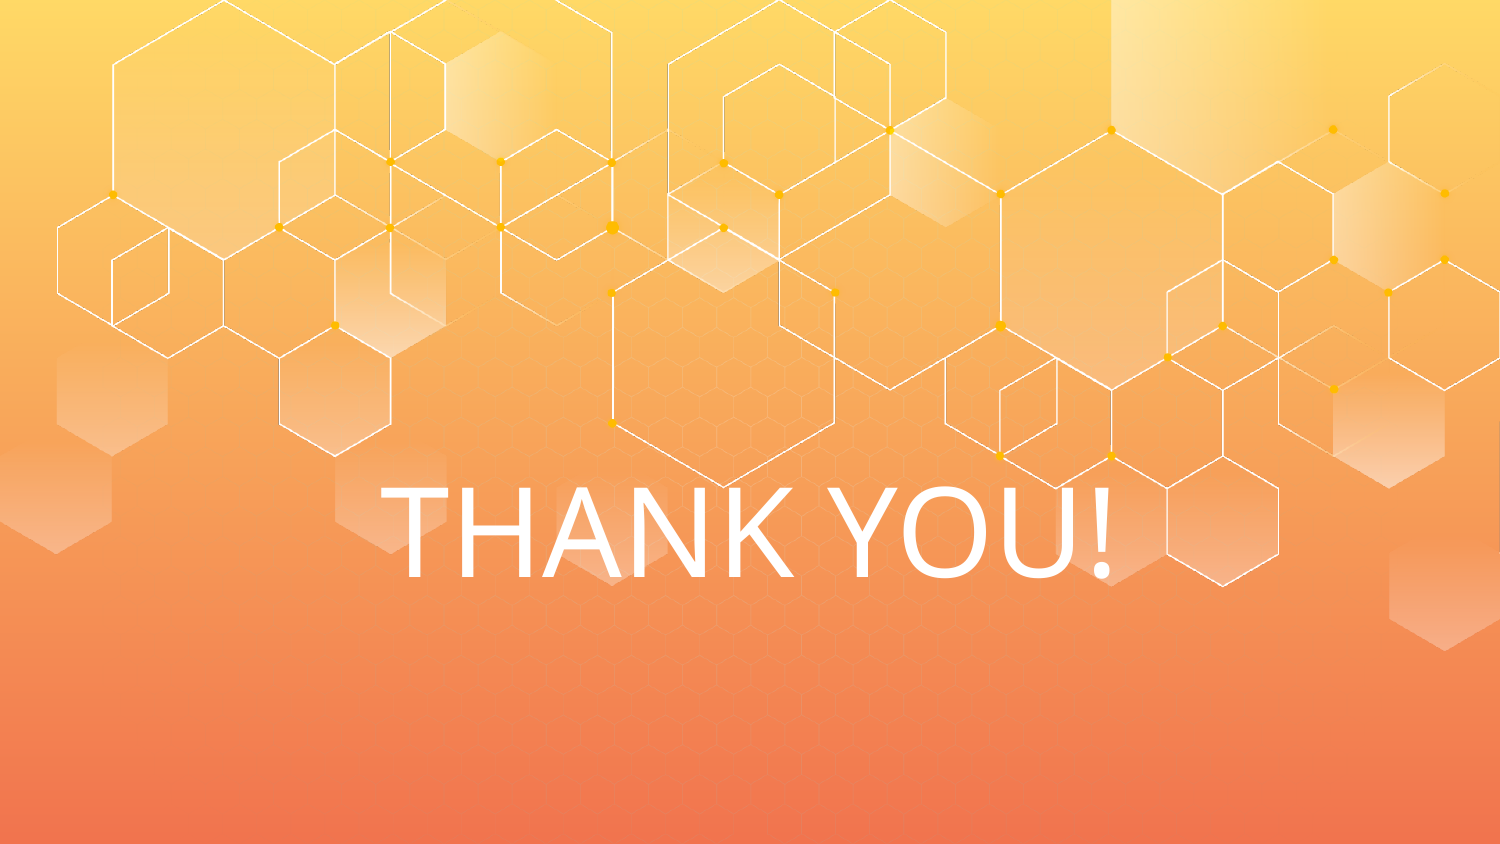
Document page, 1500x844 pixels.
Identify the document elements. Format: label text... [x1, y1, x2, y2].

picture [0, 0, 1500, 844]
title THANK YOU! [225, 471, 1275, 618]
